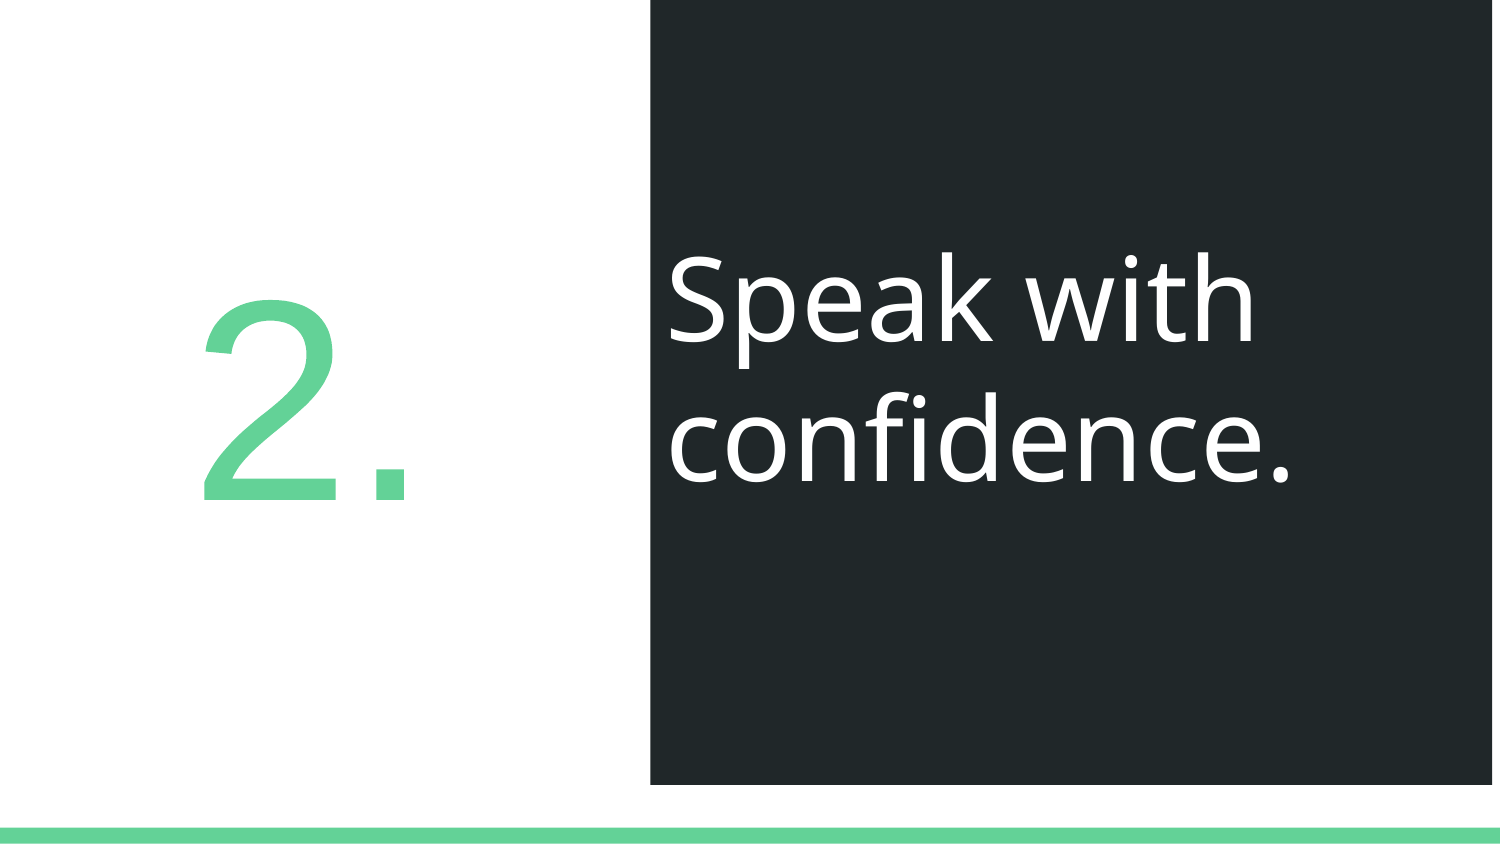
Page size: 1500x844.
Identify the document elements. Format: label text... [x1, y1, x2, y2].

title Speak with confidence. [650, 0, 1493, 785]
